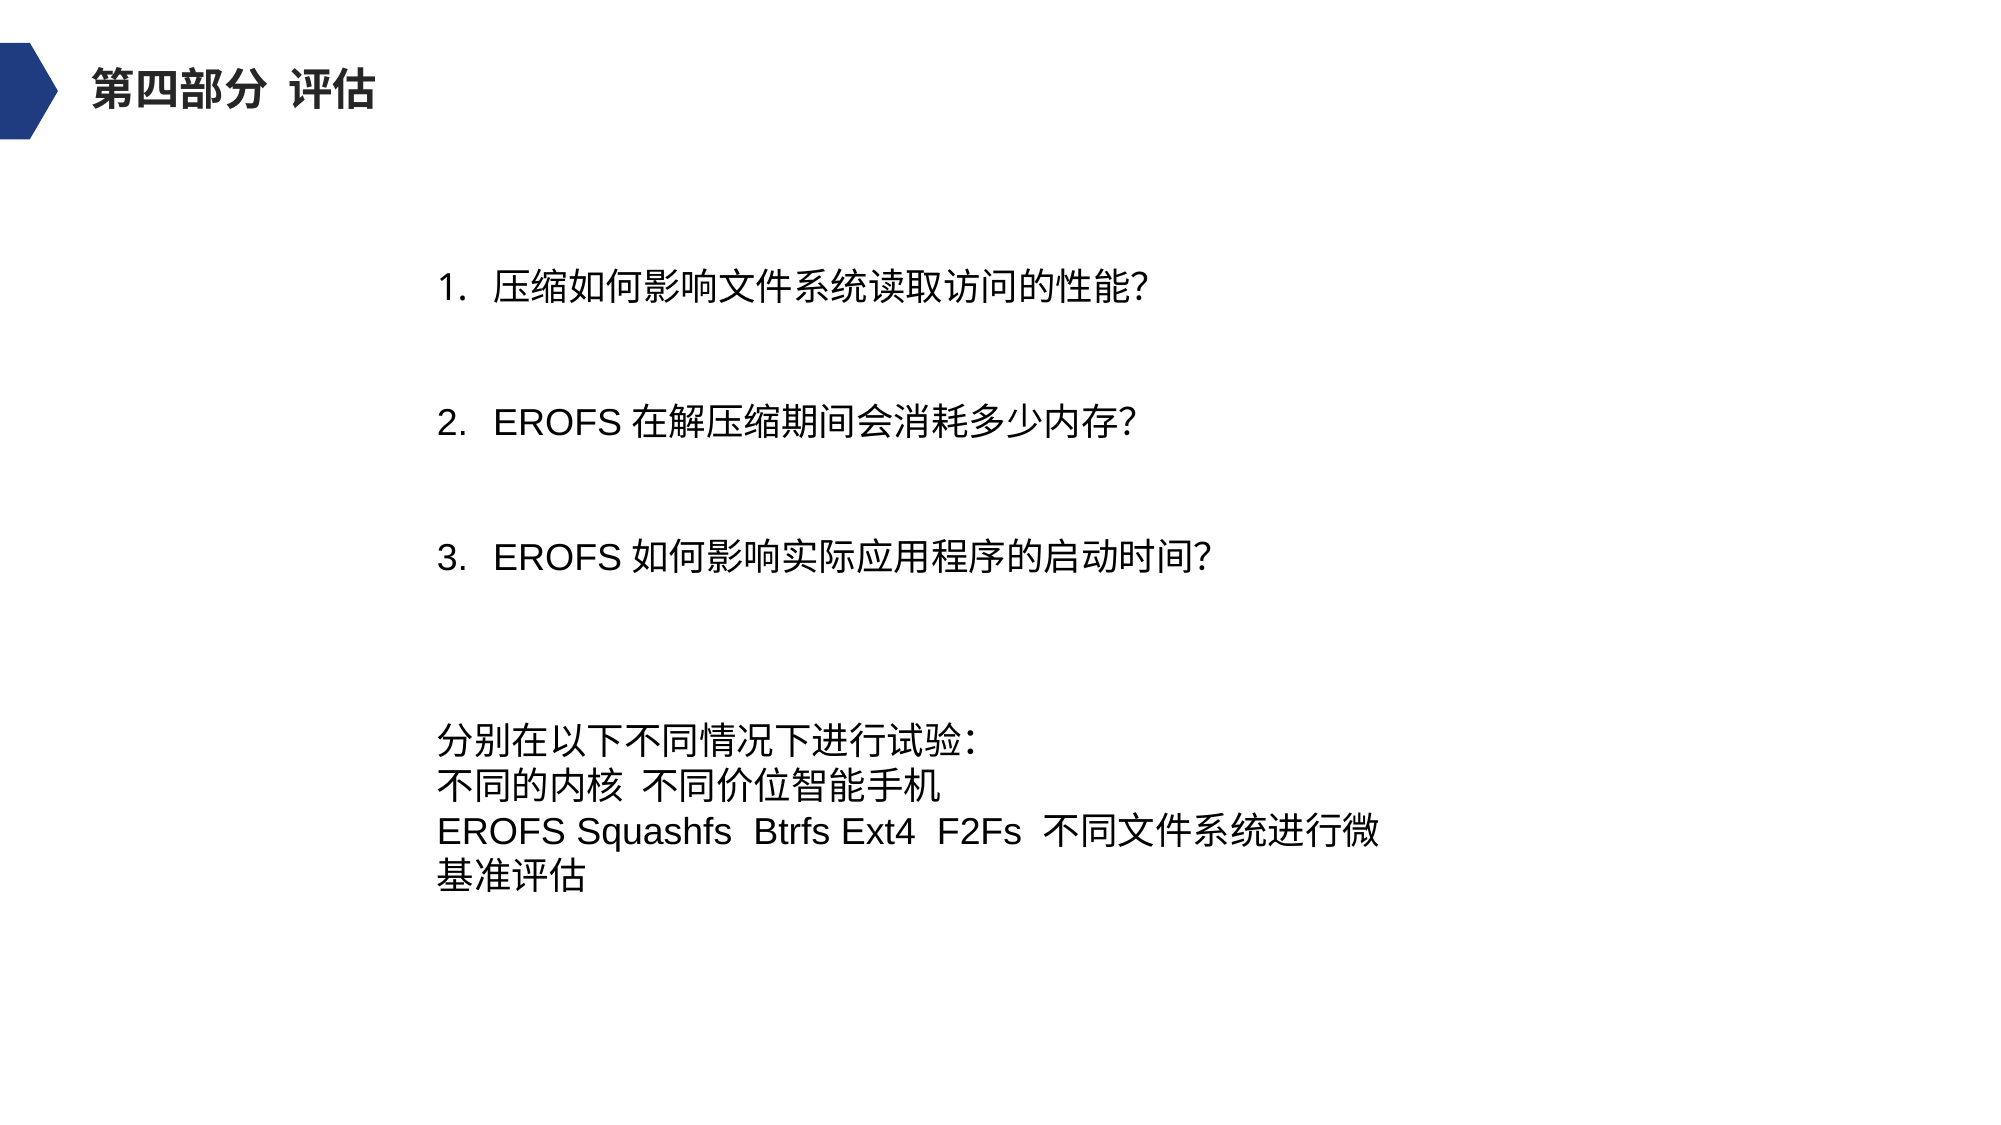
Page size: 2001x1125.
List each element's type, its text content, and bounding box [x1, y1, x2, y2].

text_box 压缩如何影响文件系统读取访问的性能？ EROFS在解压缩期间会消耗多少内存？ EROFS如何影响实际应用程序的启动时间？ [422, 255, 1295, 631]
text_box 分别在以下不同情况下进行试验： 不同的内核 不同价位智能手机 EROFS Squashfs Btrfs Ext4 F2Fs 不同文件系统进行微基准评估 [422, 709, 1417, 949]
text_box 第四部分 评估 [75, 54, 393, 123]
text_box [0, 41, 60, 141]
